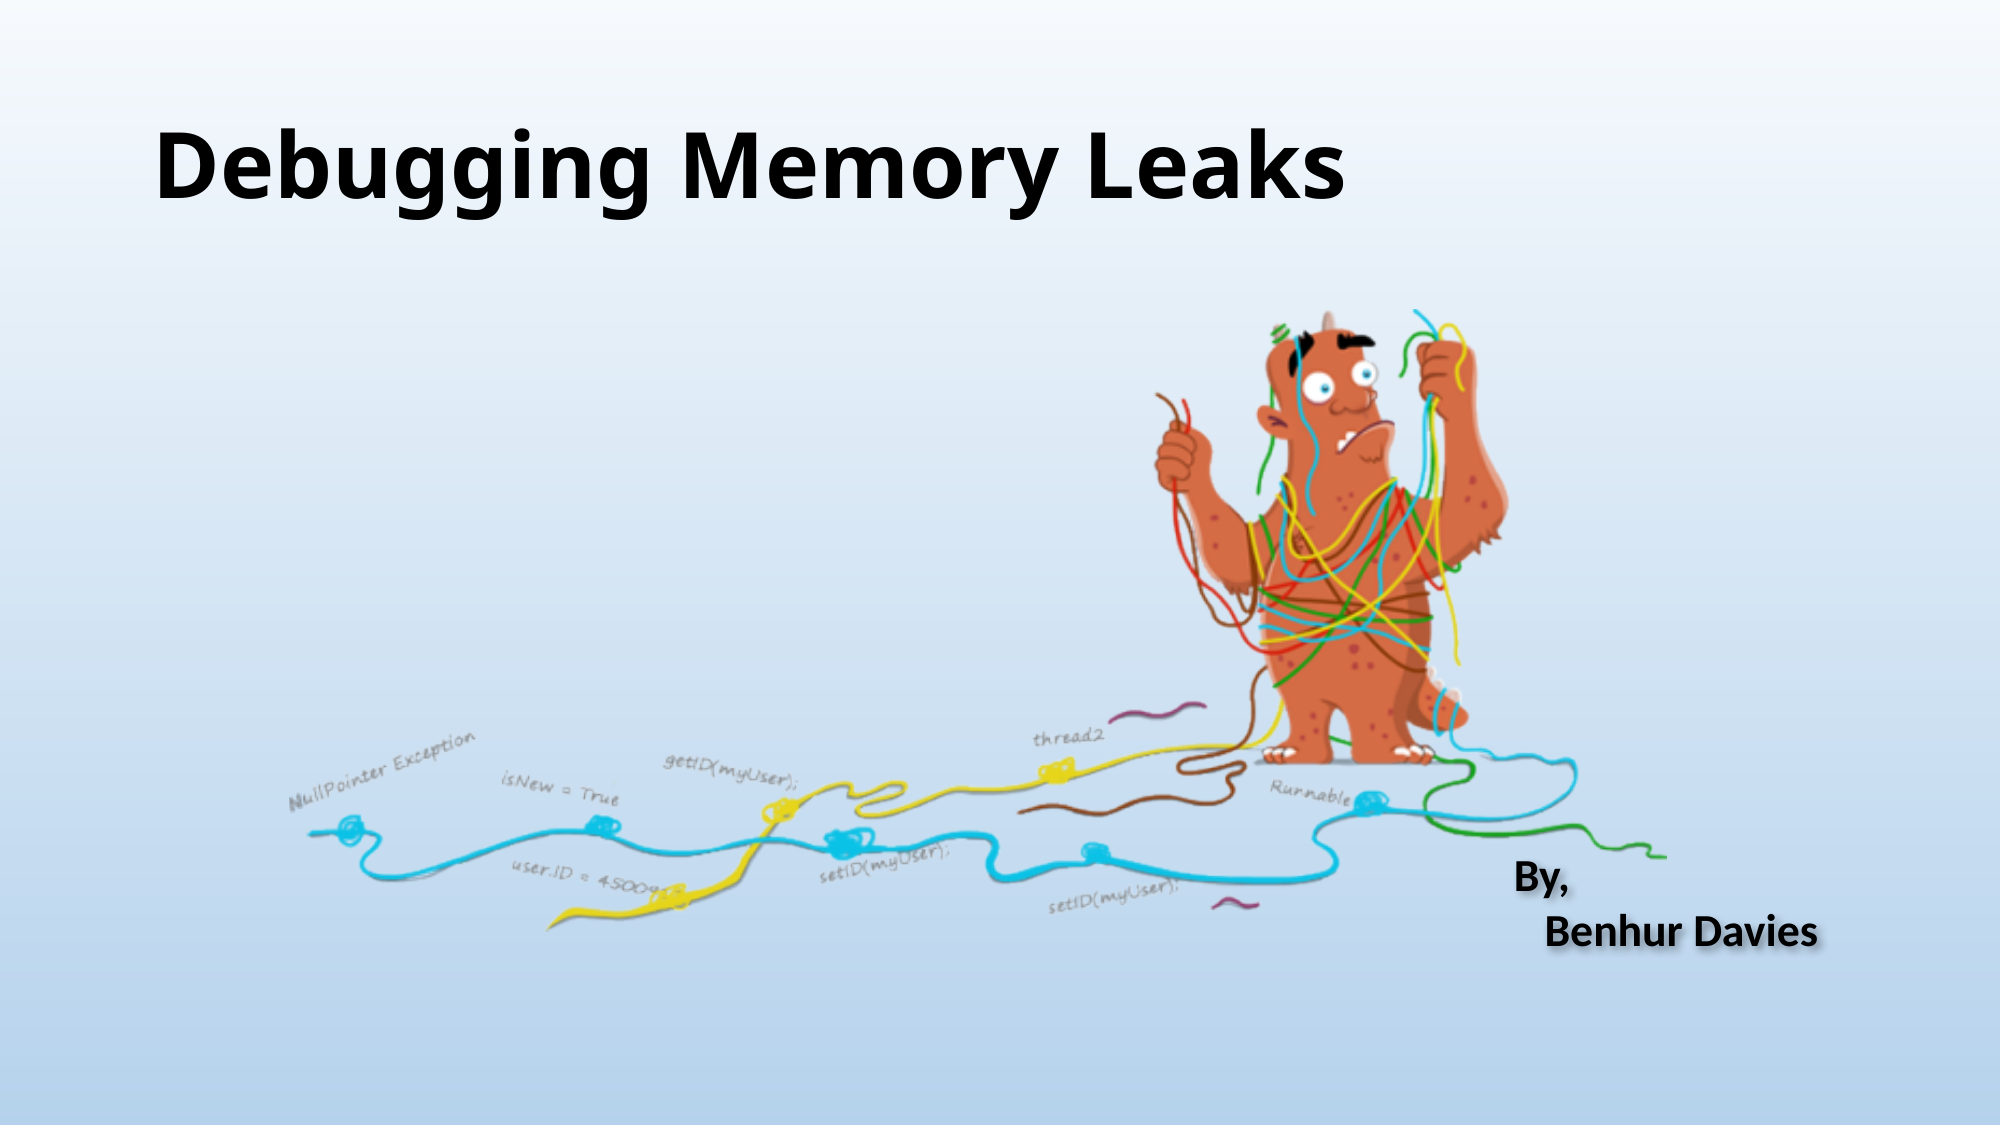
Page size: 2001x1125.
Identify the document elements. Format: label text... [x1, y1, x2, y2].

text_box By, Benhur Davies [1499, 837, 1834, 963]
title Debugging Memory Leaks [137, 59, 1863, 278]
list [289, 309, 1667, 932]
